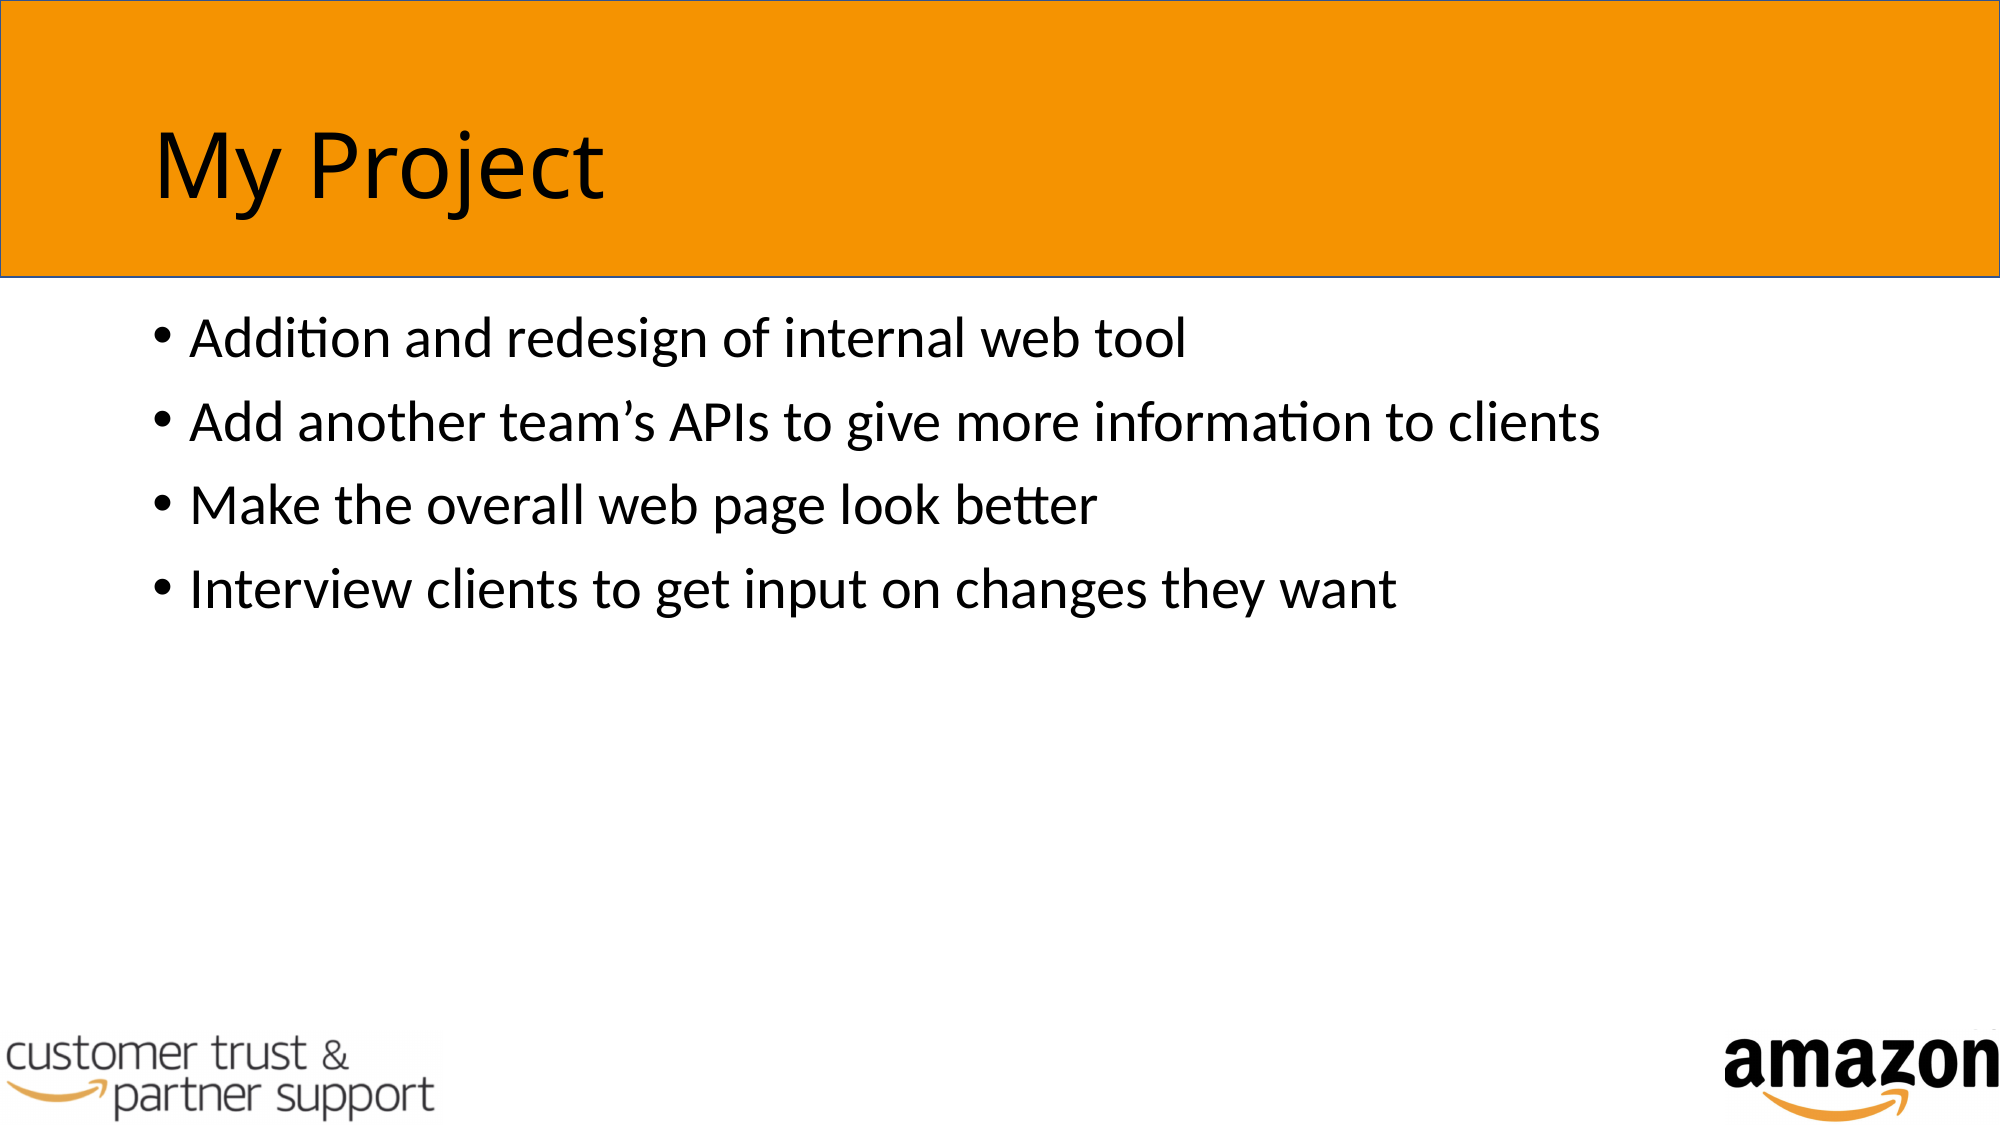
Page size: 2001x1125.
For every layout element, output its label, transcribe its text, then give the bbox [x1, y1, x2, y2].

picture [0, 1030, 443, 1125]
picture [1725, 1029, 1999, 1125]
title My Project [137, 59, 1863, 278]
text_box [0, 0, 2000, 278]
list Addition and redesign of internal web tool Add another team’s APIs to give more information to clients Make the overall web page look better Interview clients to get input on changes they want [137, 299, 1863, 1014]
